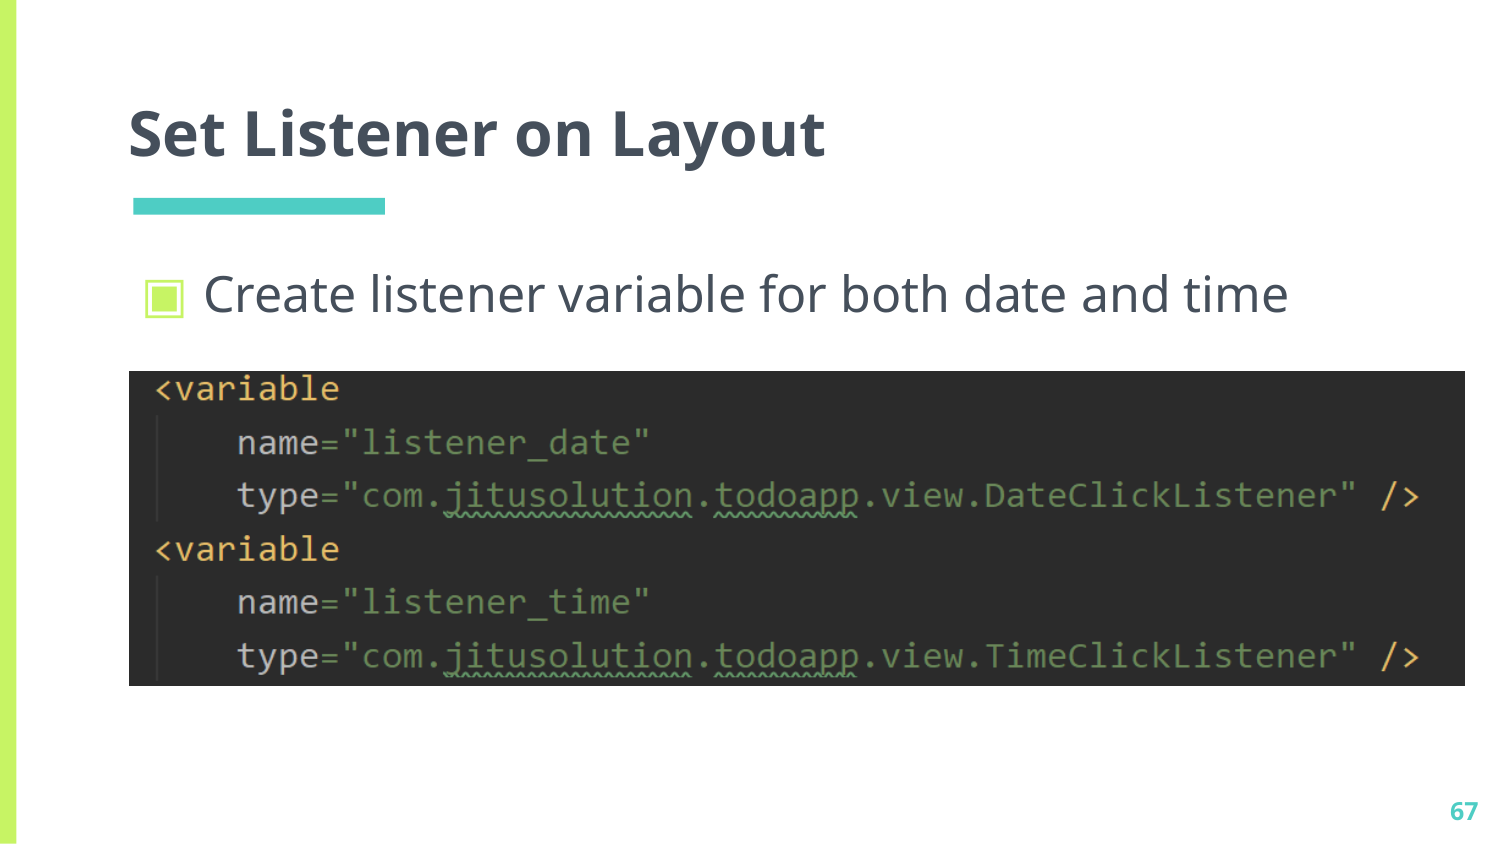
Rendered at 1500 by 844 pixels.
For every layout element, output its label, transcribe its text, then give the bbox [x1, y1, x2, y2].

slide_number 67 [1403, 780, 1494, 832]
title Set Listener on Layout [113, 24, 1387, 184]
picture [129, 371, 1465, 686]
list Create listener variable for both date and time [113, 247, 1387, 719]
